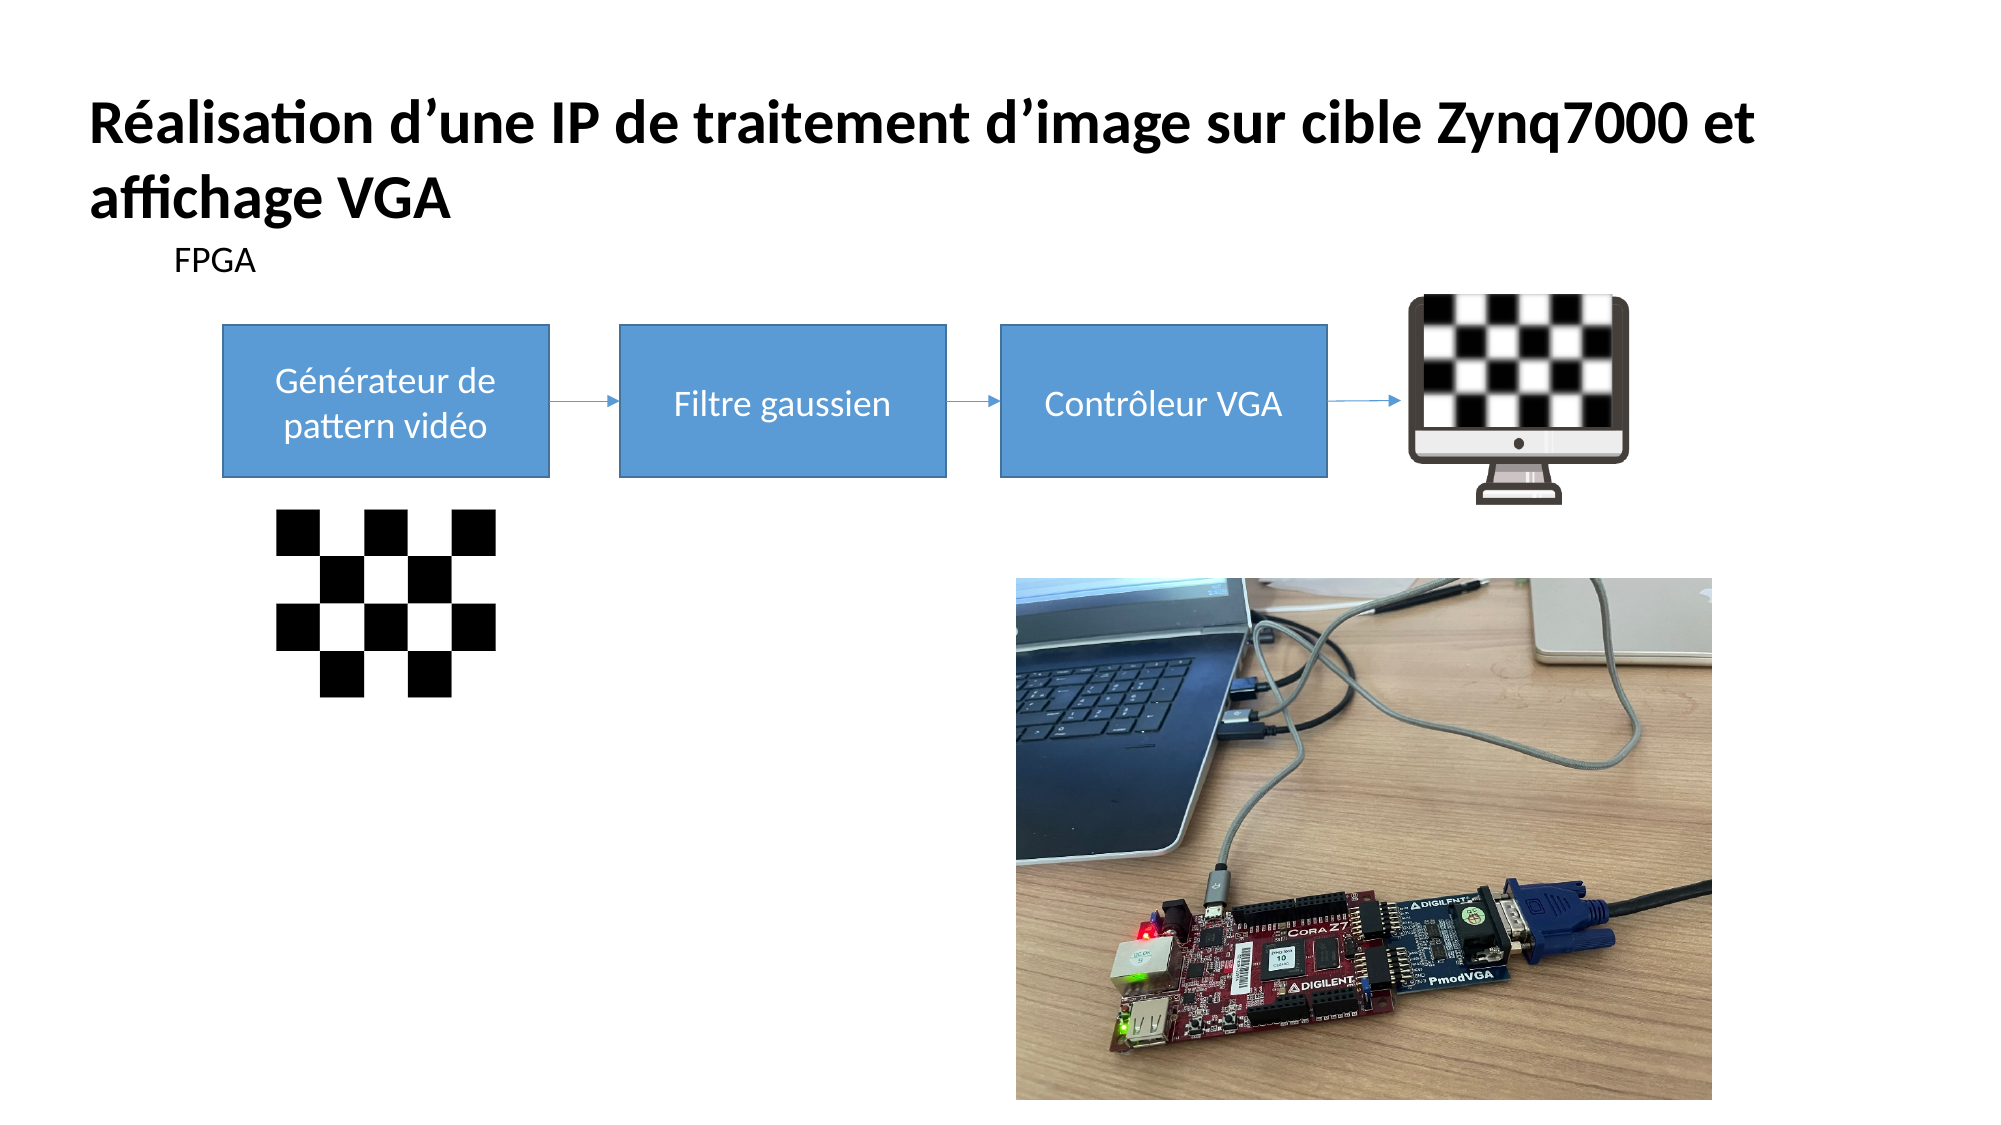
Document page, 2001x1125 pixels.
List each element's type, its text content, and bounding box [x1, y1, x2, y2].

picture [1016, 578, 1712, 1100]
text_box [159, 227, 1636, 704]
text_box Réalisation d’une IP de traitement d’image sur cible Zynq7000 et affichage VGA [74, 74, 1817, 239]
